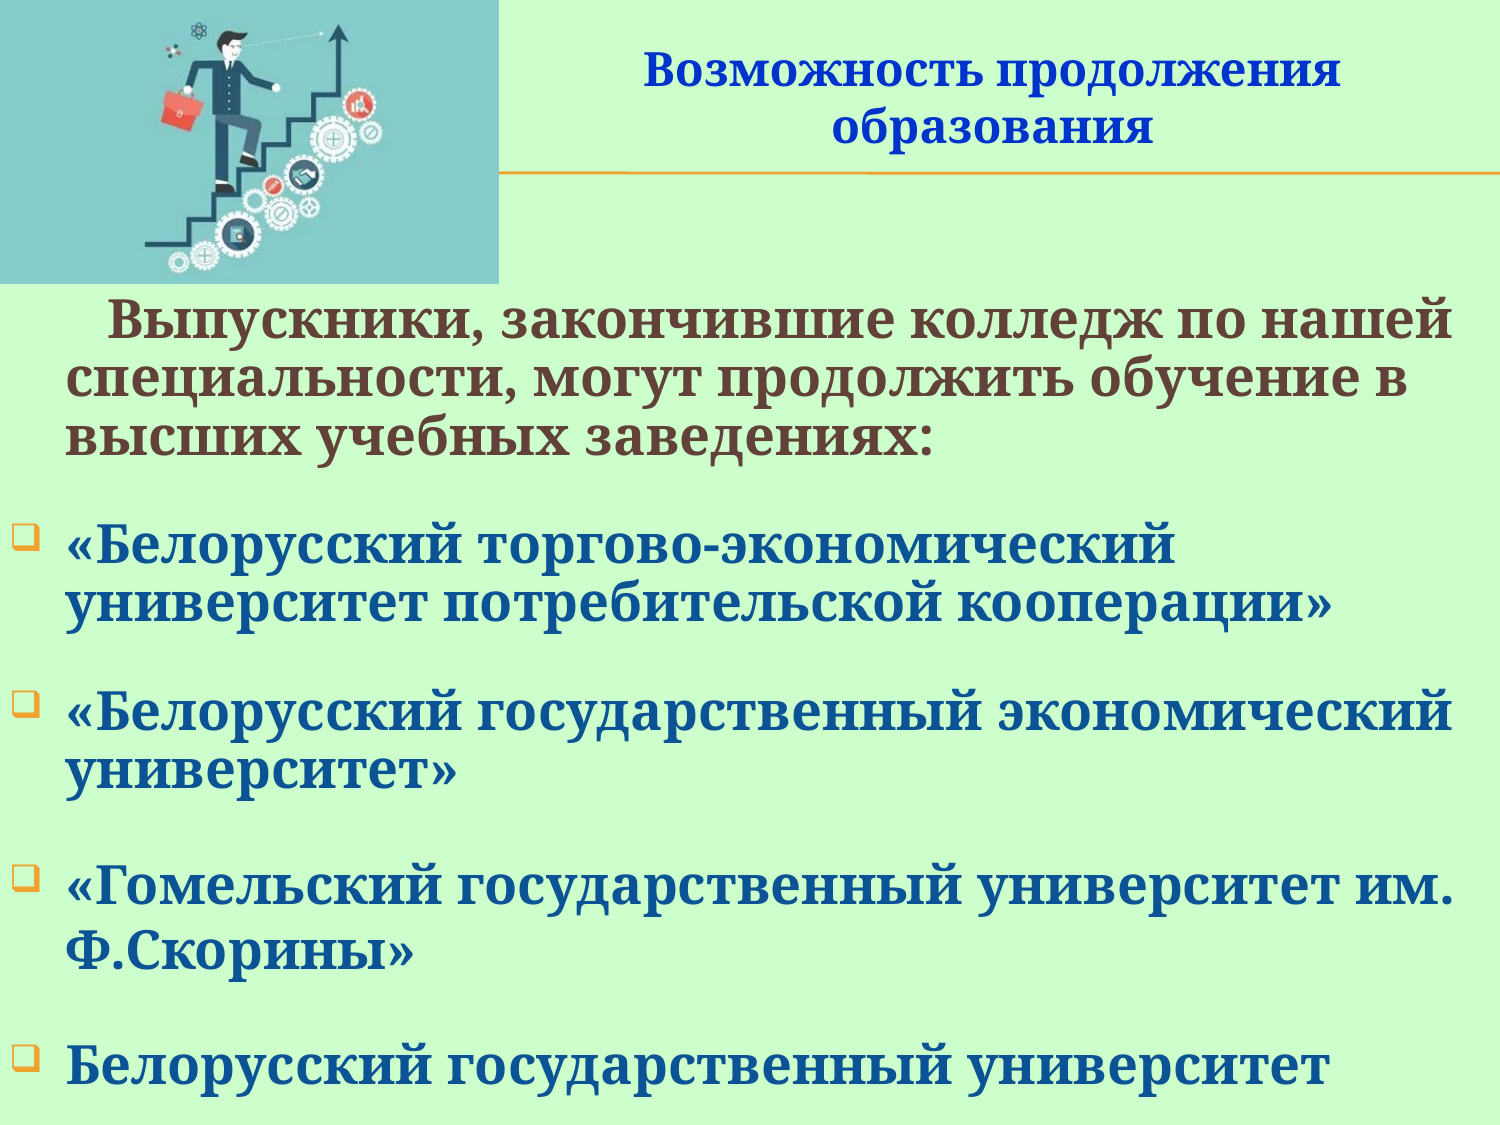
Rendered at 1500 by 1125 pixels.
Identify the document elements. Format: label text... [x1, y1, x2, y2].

picture [0, 0, 499, 285]
list Выпускники, закончившие колледж по нашей специальности, могут продолжить обучение в высших учебных заведениях: «Белорусский торгово-экономический университет потребительской кооперации» «Белорусский государственный экономический университет» «Гомельский государственный университет им. Ф.Скорины» Белорусский государственный университет [0, 283, 1492, 1024]
title Возможность продолжения образования [509, 31, 1500, 161]
